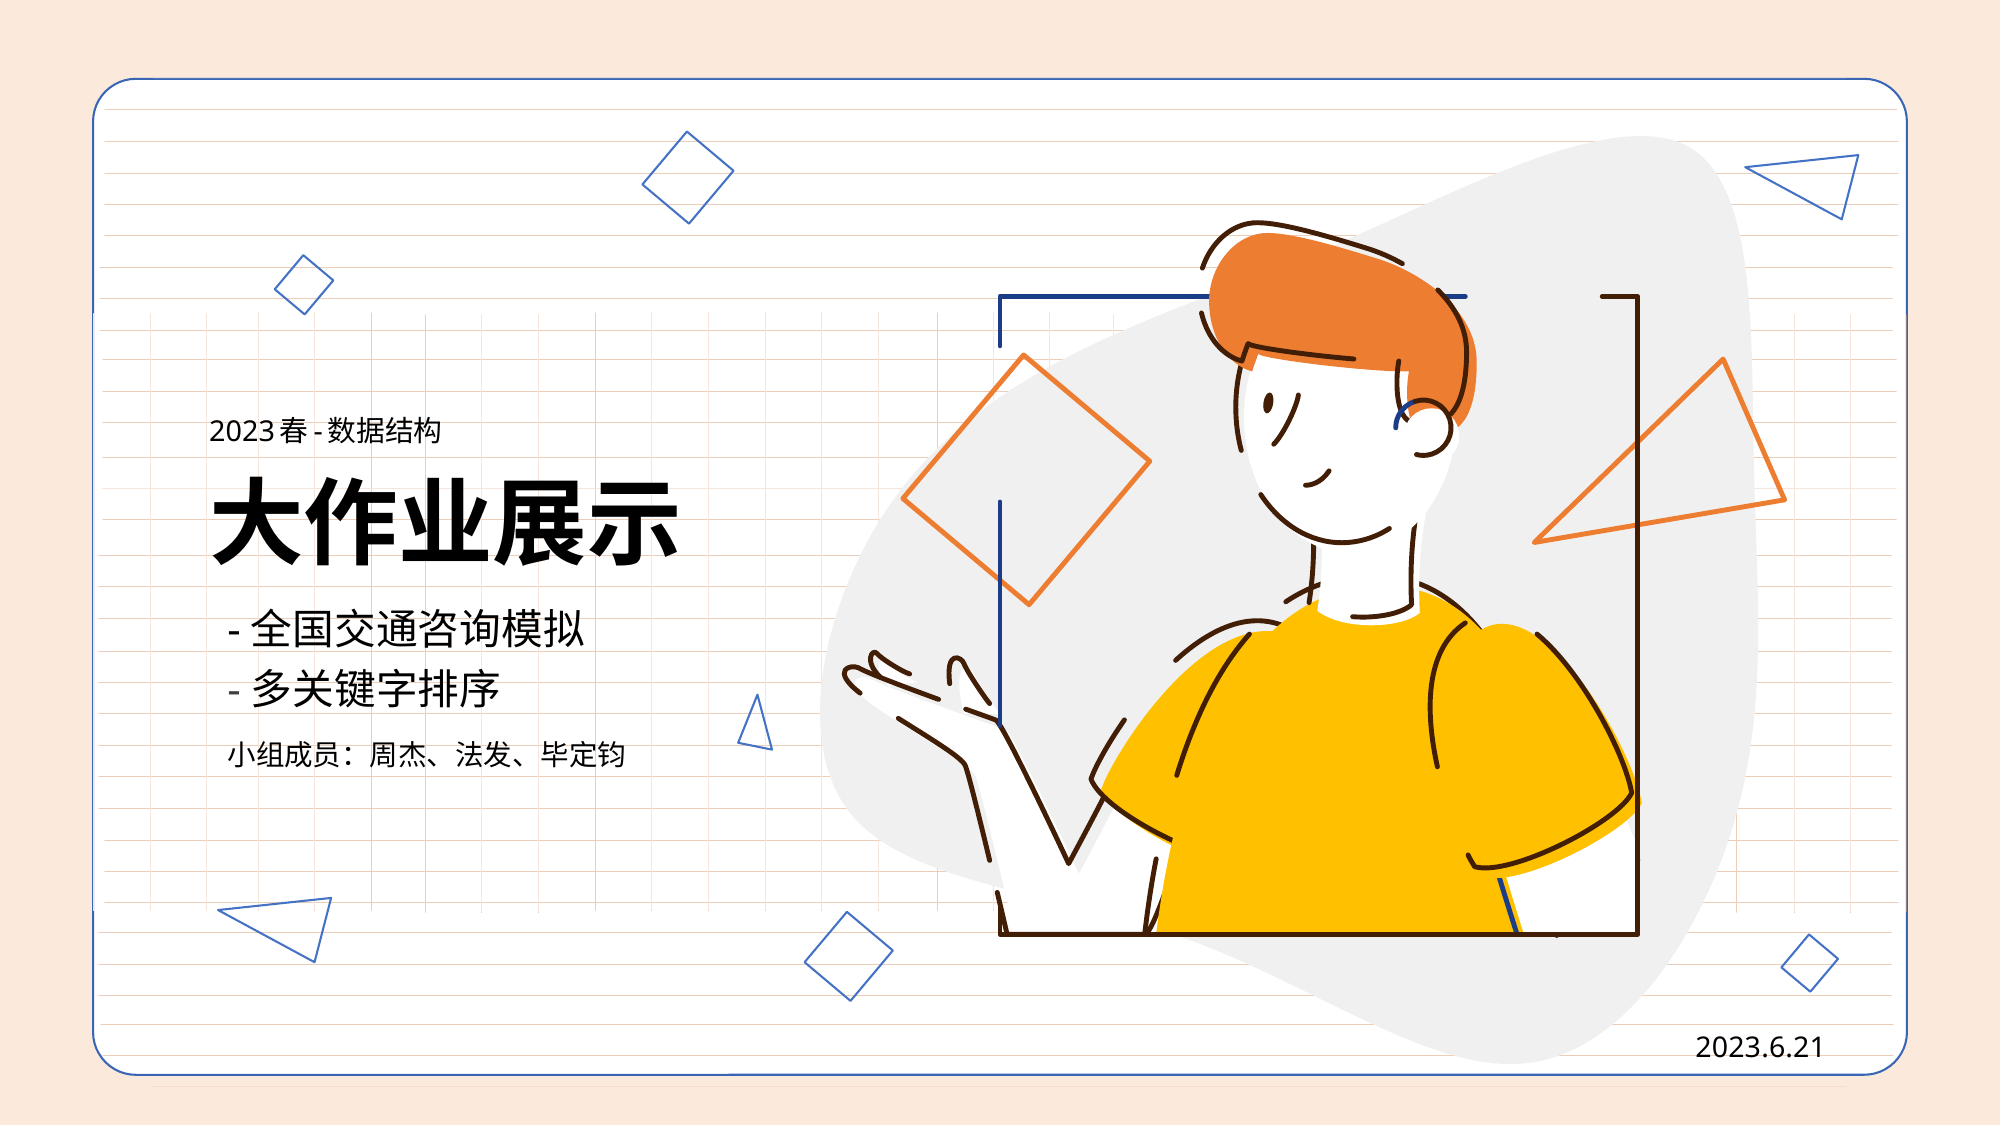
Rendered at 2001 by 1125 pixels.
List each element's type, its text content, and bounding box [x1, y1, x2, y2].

list 小组成员：周杰、法发、毕定钧 [212, 733, 956, 780]
list 大作业展示 [194, 468, 929, 586]
list 2023春-数据结构 [194, 408, 926, 455]
text_box -全国交通咨询模拟 -多关键字排序 [212, 585, 774, 721]
list 2023.6.21 [1680, 1025, 1967, 1072]
